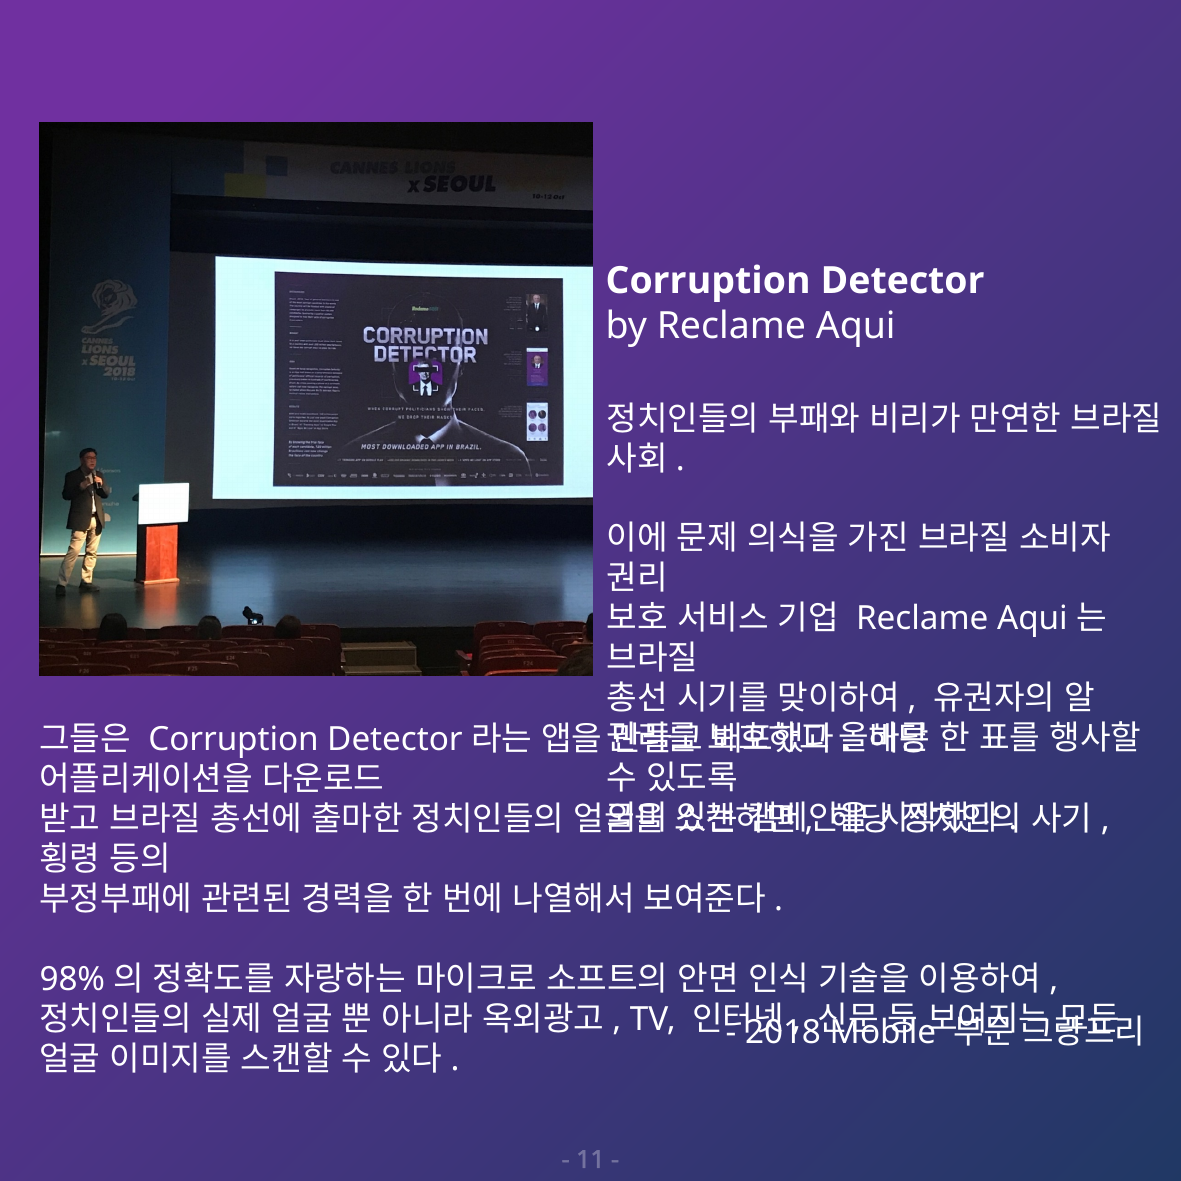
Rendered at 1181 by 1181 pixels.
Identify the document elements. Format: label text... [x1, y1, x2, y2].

text_box - 11 - [409, 1135, 772, 1181]
text_box 정치인들의 부패와 비리가 만연한 브라질 사회. 이에 문제 의식을 가진 브라질 소비자 권리 보호 서비스 기업 Reclame Aqui는 브라질 총선 시기를 맞이하여, 유권자의 알 권리를 보호하고 올바른 한 표를 행사할 수 있도록 의미 있는 캠페인을 시작했다. [592, 389, 1181, 844]
picture [39, 122, 593, 676]
text_box 그들은 Corruption Detector라는 앱을 만들고 배포했다. 해당 어플리케이션을 다운로드 받고 브라질 총선에 출마한 정치인들의 얼굴을 스캔하면, 해당 정치인의 사기, 횡령 등의 부정부패에 관련된 경력을 한 번에 나열해서 보여준다. 98%의 정확도를 자랑하는 마이크로 소프트의 안면 인식 기술을 이용하여, 정치인들의 실제 얼굴 뿐 아니라 옥외광고, TV, 인터넷, 신문 등 보여지는 모든 얼굴 이미지를 스캔할 수 있다. [24, 710, 1160, 1085]
text_box Corruption Detector by Reclame Aqui [593, 248, 1181, 354]
text_box - 2018 Mobile 부문 그랑프리 [523, 1002, 1161, 1058]
